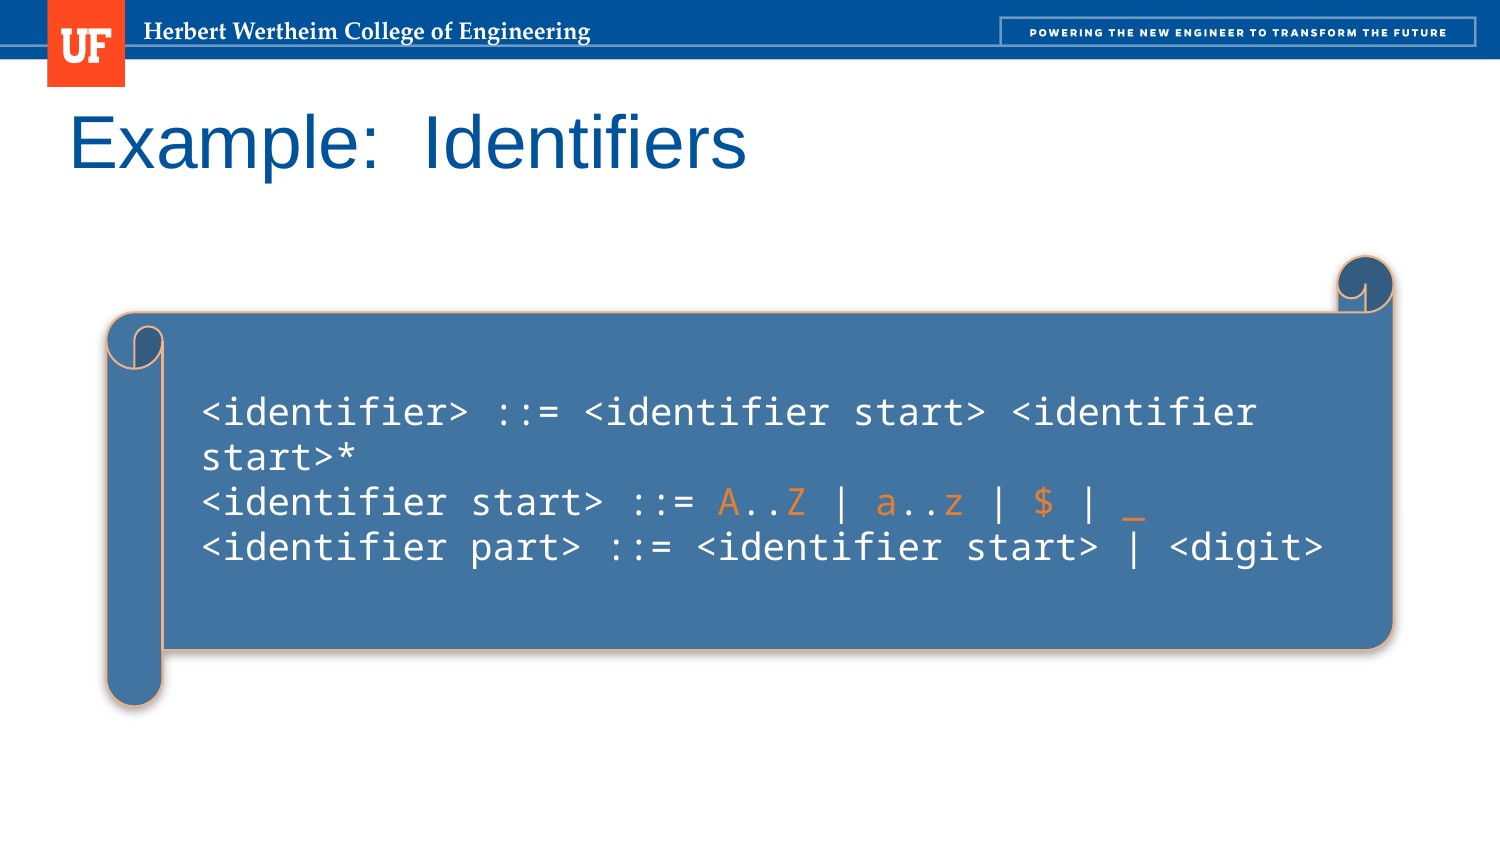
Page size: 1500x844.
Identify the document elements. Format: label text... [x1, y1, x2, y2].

title Example: Identifiers [53, 86, 1414, 224]
picture [0, 0, 1500, 87]
text_box <identifier> ::= <identifier start> <identifier start>* <identifier start> ::= A..Z | a..z | $ | _ <identifier part> ::= <identifier start> | <digit> [105, 255, 1395, 708]
